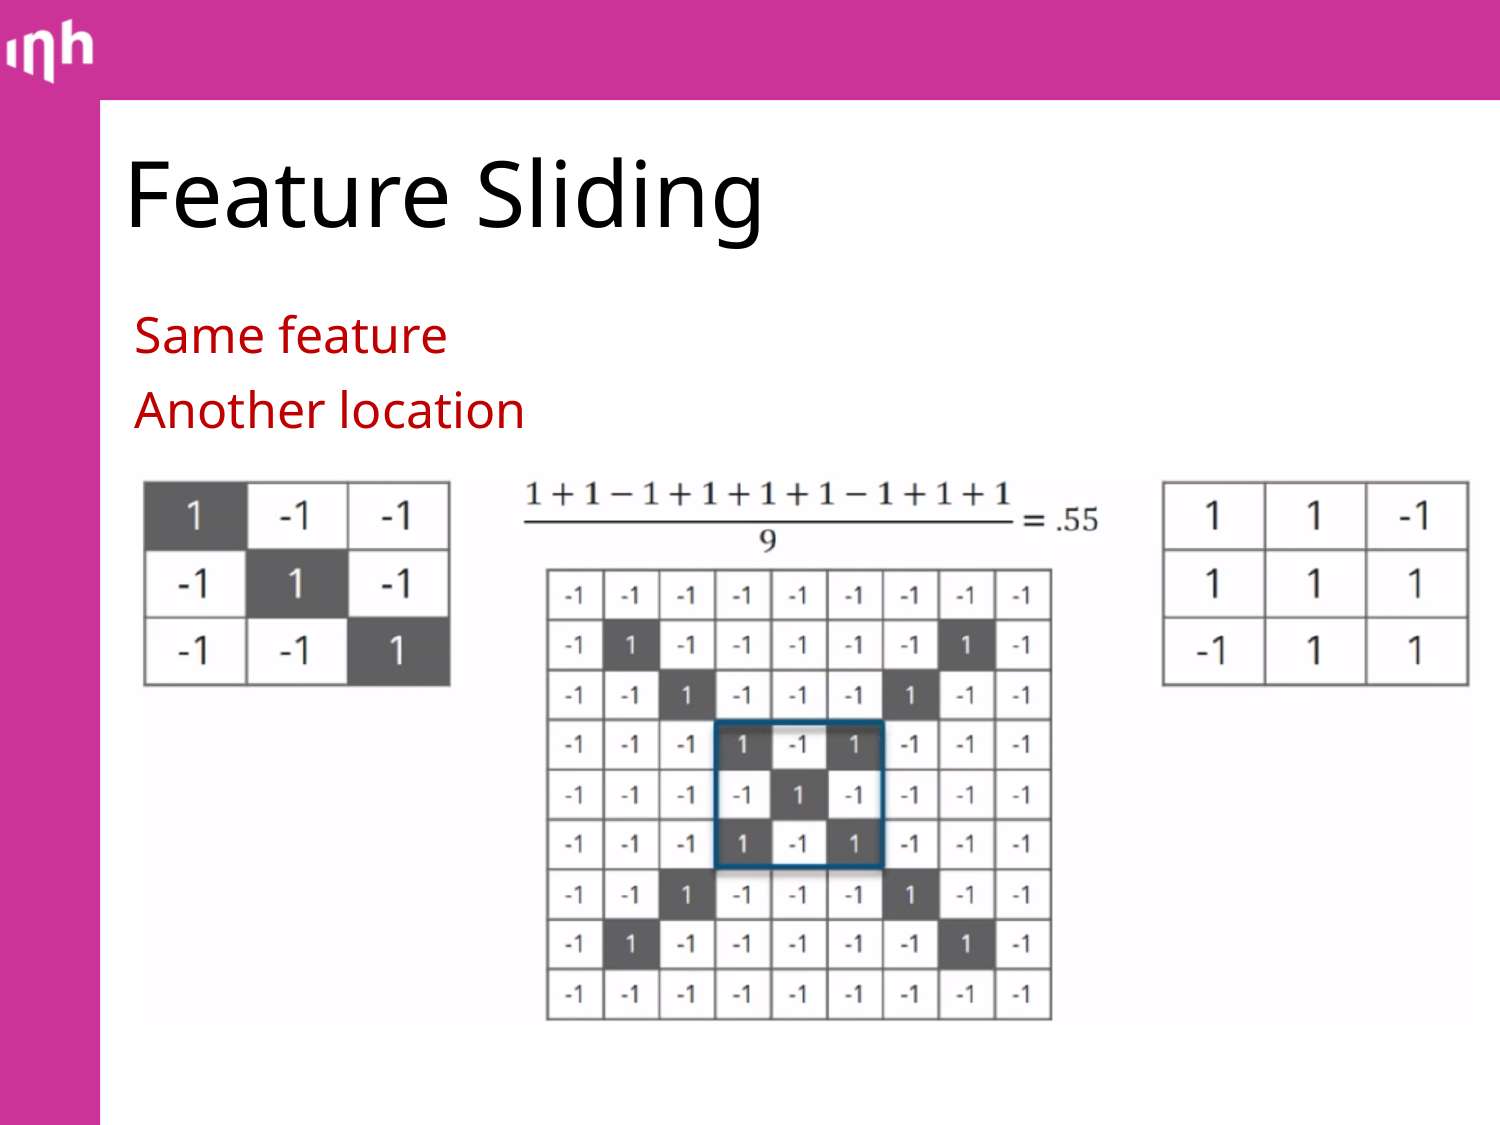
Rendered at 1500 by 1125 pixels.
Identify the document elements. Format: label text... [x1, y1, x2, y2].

picture [134, 467, 1480, 1030]
list Same feature Another location [134, 310, 1362, 410]
text_box Feature Sliding [123, 108, 1114, 288]
picture [0, 1, 101, 102]
